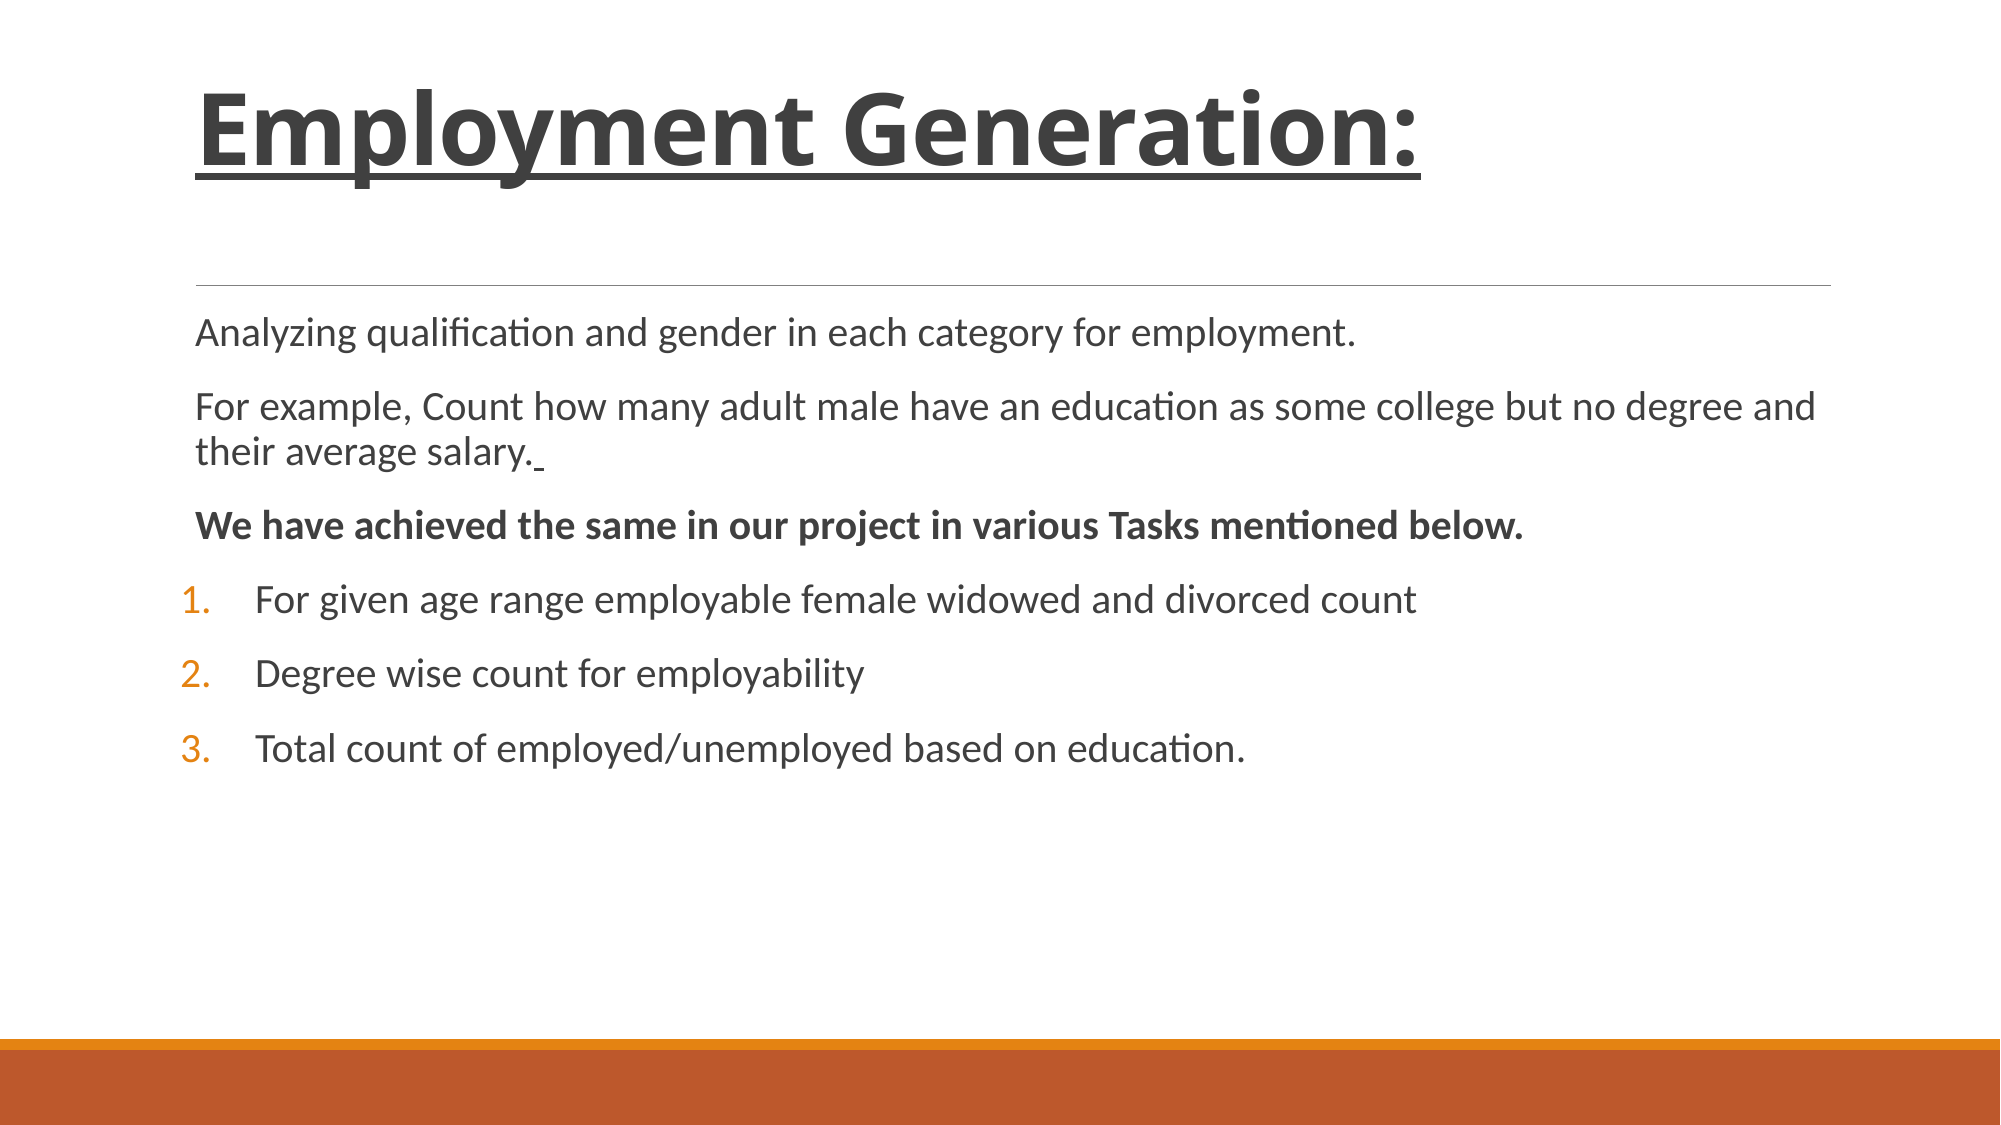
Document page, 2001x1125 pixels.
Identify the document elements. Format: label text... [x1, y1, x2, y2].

list Analyzing qualification and gender in each category for employment. For example, Count how many adult male have an education as some college but no degree and their average salary. We have achieved the same in our project in various Tasks mentioned below. For given age range employable female widowed and divorced count Degree wise count for employability Total count of employed/unemployed based on education. [180, 302, 1830, 963]
title Employment Generation: [180, 75, 1830, 302]
